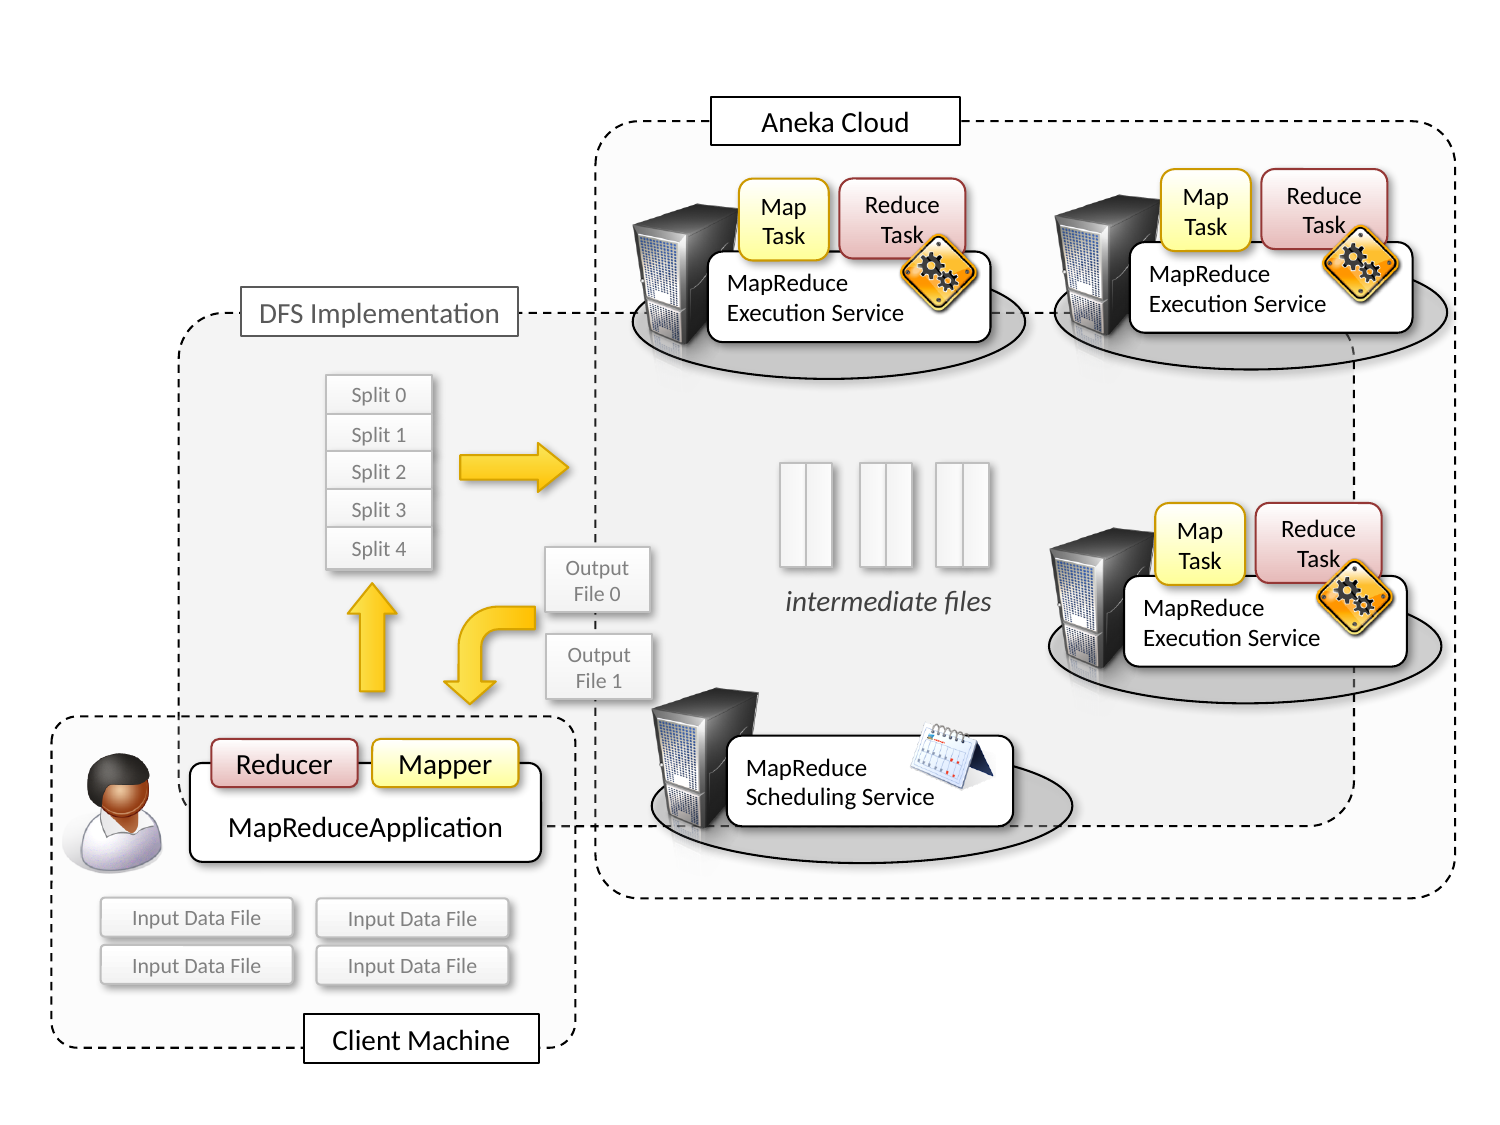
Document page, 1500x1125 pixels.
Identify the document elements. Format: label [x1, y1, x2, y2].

text_box [28, 73, 1478, 1075]
